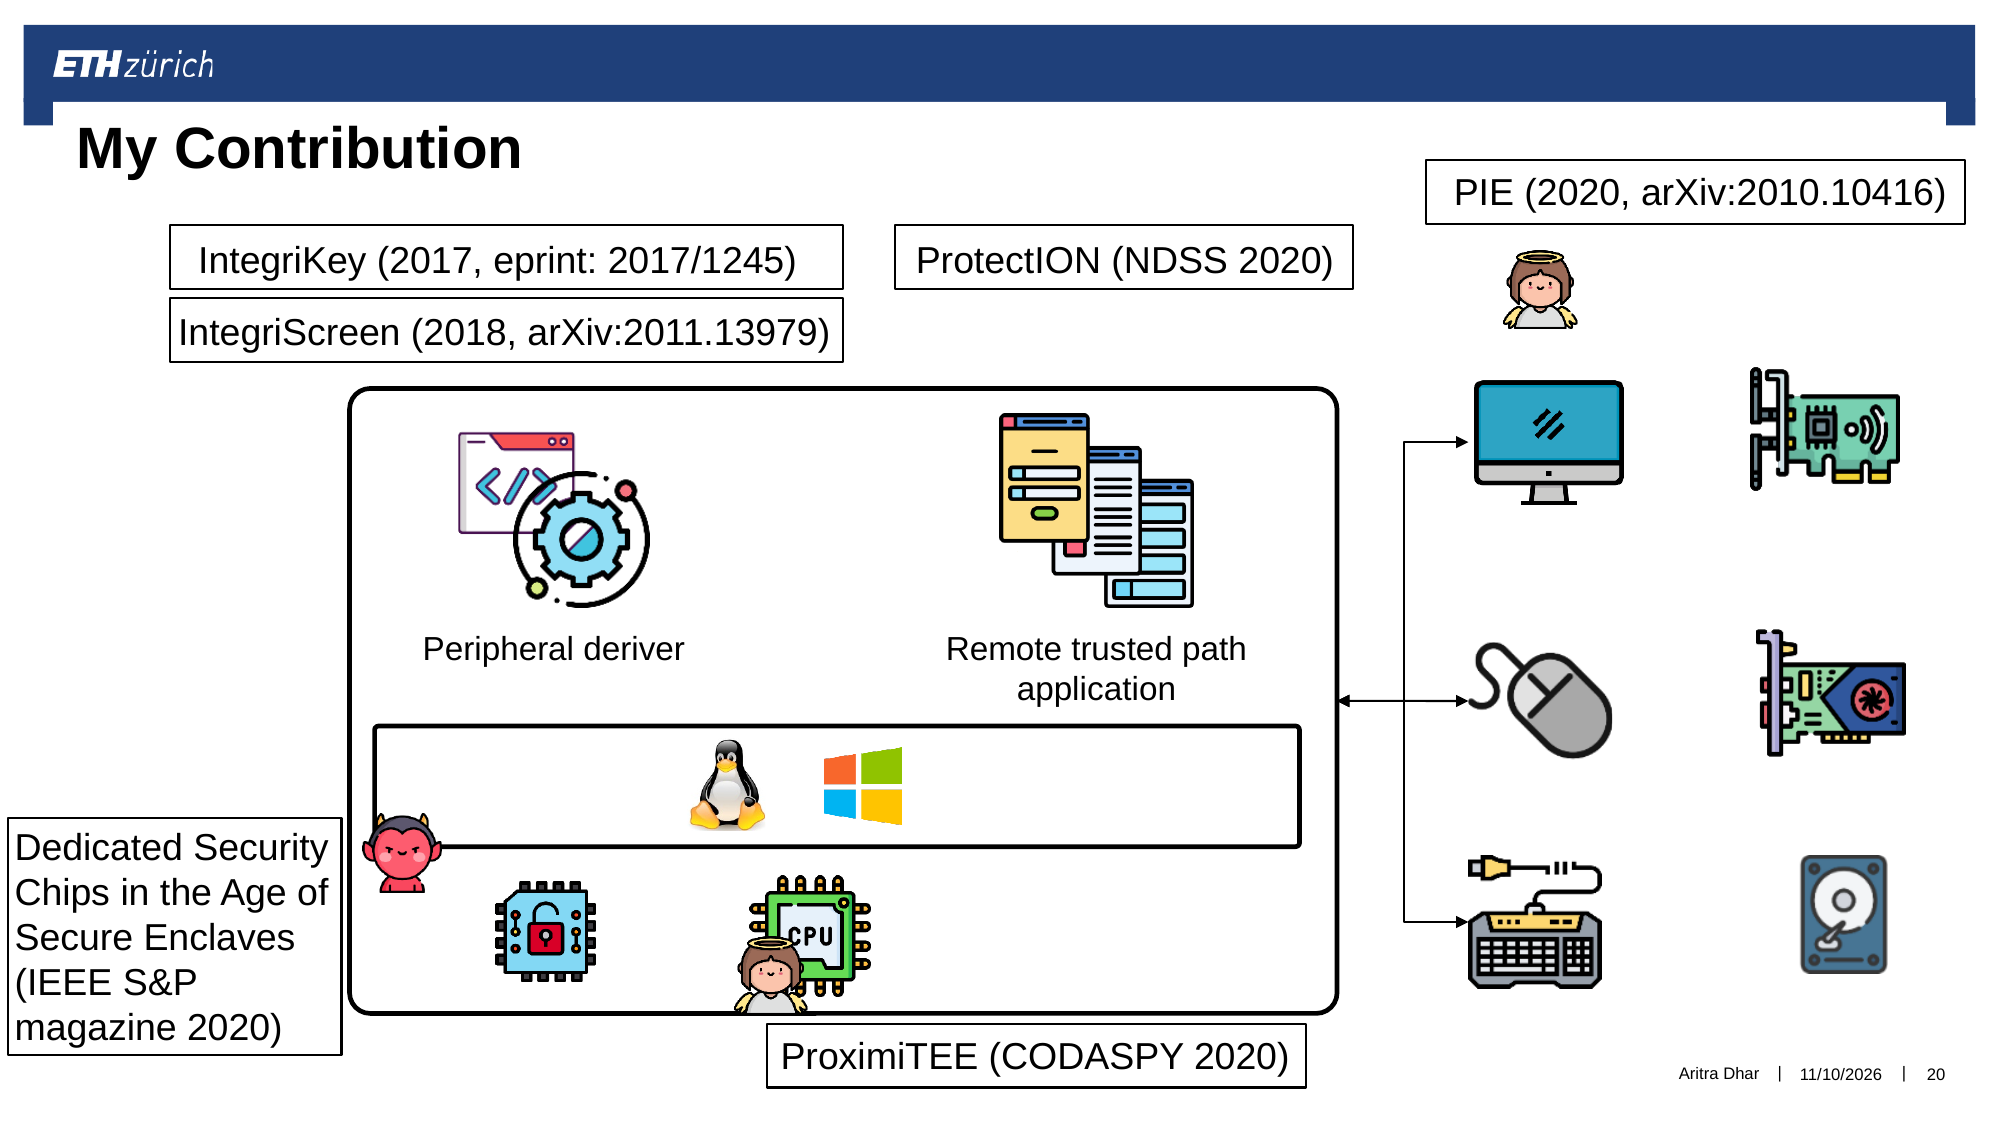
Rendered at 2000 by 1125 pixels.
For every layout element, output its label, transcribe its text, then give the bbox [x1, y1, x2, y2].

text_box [999, 413, 1194, 608]
text_box Remote trusted path application [909, 619, 1284, 715]
picture [730, 875, 871, 1016]
text_box [168, 223, 845, 228]
picture [495, 881, 597, 983]
text_box [347, 386, 1340, 1016]
text_box [893, 223, 1355, 228]
footer Aritra Dhar [999, 1034, 1760, 1111]
text_box [372, 723, 1302, 849]
picture [1469, 641, 1613, 761]
picture [686, 738, 766, 832]
text_box ProtectION (NDSS 2020) [826, 228, 1375, 289]
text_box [1336, 707, 1469, 923]
picture [1468, 855, 1602, 989]
text_box PIE (2020, arXiv:2010.10416) [1364, 160, 1962, 221]
text_box [1424, 158, 1967, 226]
slide_number 20 [1906, 1034, 1966, 1112]
picture [362, 813, 442, 893]
text_box [168, 296, 845, 301]
picture [1500, 249, 1580, 330]
text_box [765, 1021, 1309, 1090]
picture [1468, 379, 1629, 505]
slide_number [1790, 1034, 1892, 1112]
picture [1792, 855, 1894, 974]
picture [824, 747, 902, 825]
text_box ProximiTEE (CODASPY 2020) [765, 1024, 1305, 1085]
text_box Peripheral deriver [366, 619, 742, 675]
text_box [1336, 441, 1469, 699]
text_box IntegriScreen (2018, arXiv:2011.13979) [88, 301, 888, 406]
text_box Dedicated Security Chips in the Age of Secure Enclaves (IEEE S&P magazine 2020) [0, 815, 373, 1055]
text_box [458, 431, 650, 608]
text_box IntegriKey (2017, eprint: 2017/1245) [108, 228, 826, 289]
title My Contribution [53, 101, 1946, 262]
picture [1750, 354, 1900, 504]
picture [1756, 618, 1907, 769]
